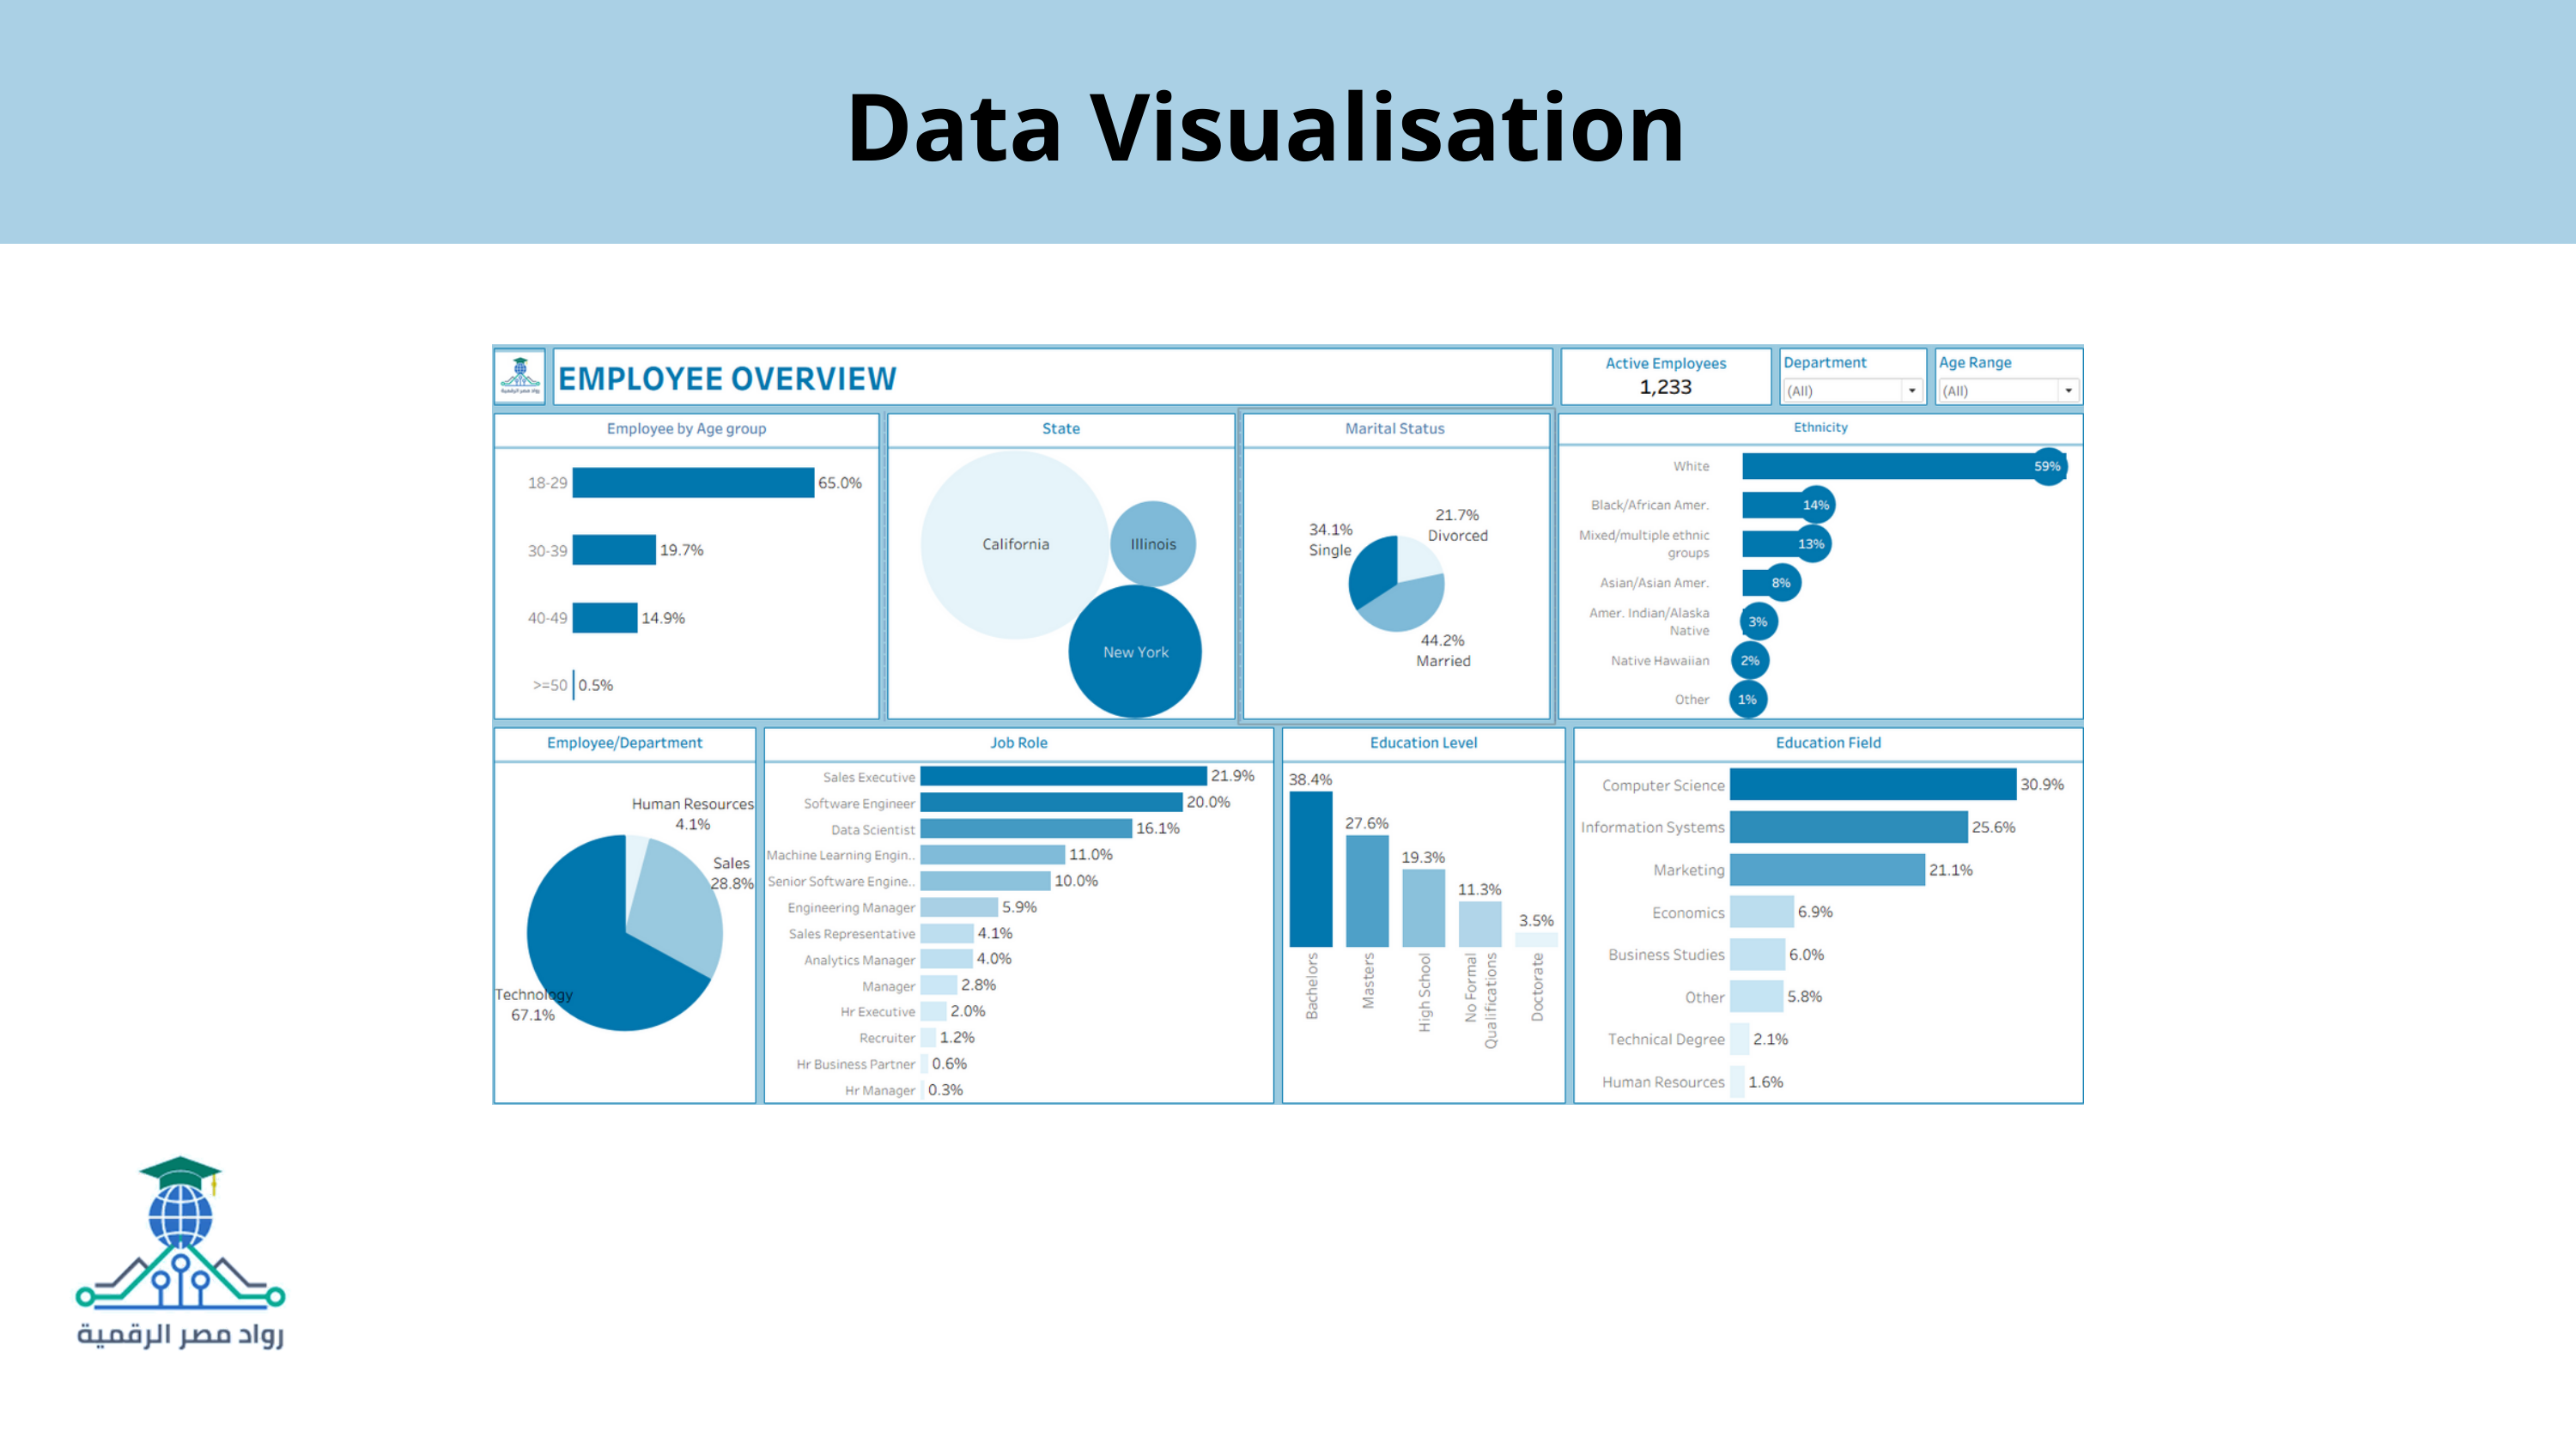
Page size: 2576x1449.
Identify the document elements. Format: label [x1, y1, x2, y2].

text_box [0, 0, 2576, 245]
text_box [37, 1125, 319, 1406]
text_box [492, 344, 2084, 1105]
